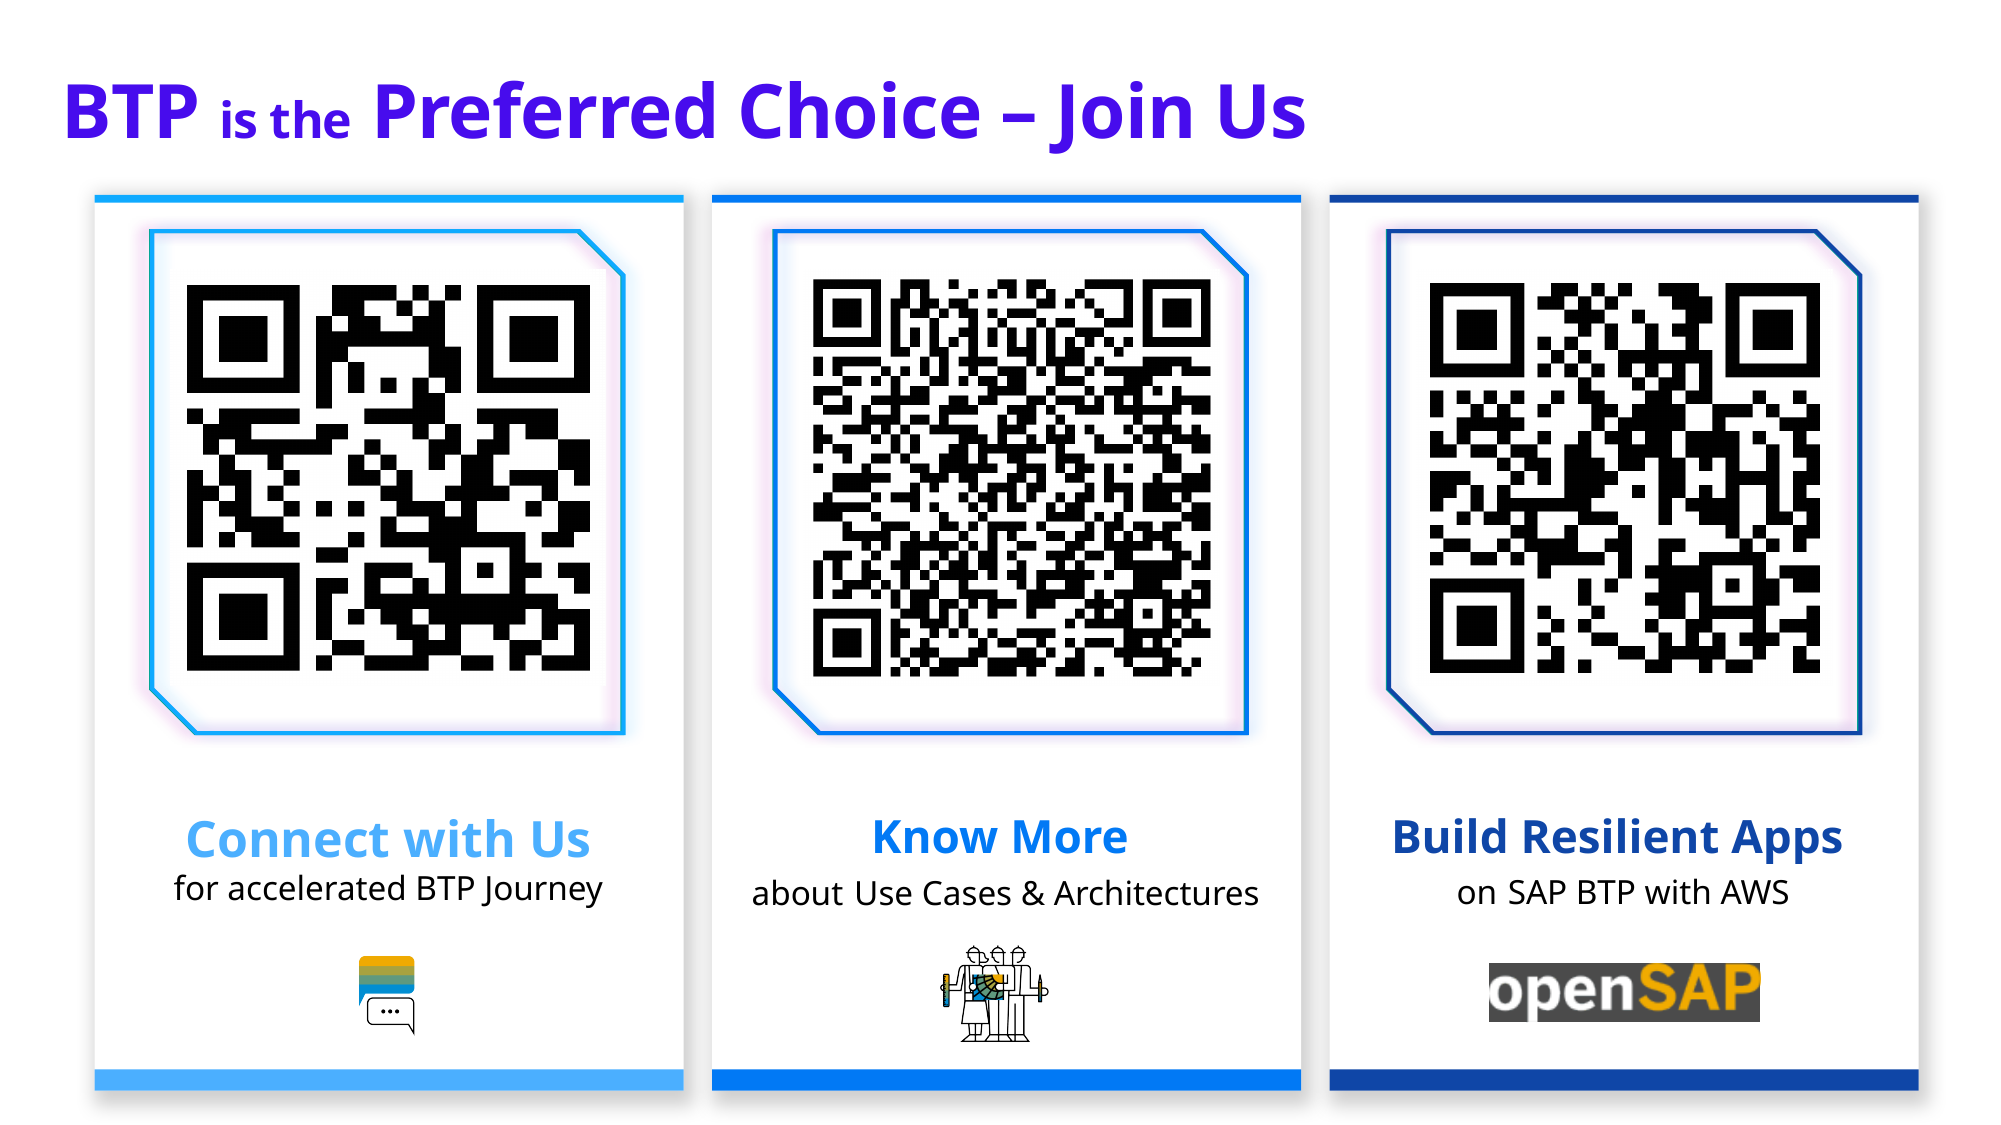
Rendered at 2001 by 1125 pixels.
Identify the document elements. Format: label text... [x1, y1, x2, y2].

text_box [1329, 1068, 1919, 1092]
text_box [774, 230, 1248, 734]
text_box [94, 1068, 685, 1092]
picture [1488, 962, 1761, 1023]
text_box [711, 194, 1302, 204]
text_box [94, 194, 685, 204]
picture [937, 944, 1051, 1045]
text_box ˇ [711, 204, 1302, 800]
picture [336, 944, 437, 1045]
text_box BTP is the Preferred Choice – Join Us [61, 77, 1939, 154]
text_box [150, 230, 624, 734]
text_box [1387, 230, 1861, 734]
text_box Build Resilient Apps on SAP BTP with AWS [1329, 799, 1918, 920]
text_box ˇ [711, 921, 1302, 1068]
text_box [1329, 204, 1919, 1068]
text_box [94, 204, 685, 1068]
text_box Connect with Us for accelerated BTP Journey [94, 799, 683, 915]
text_box [711, 1068, 1302, 1092]
text_box [1329, 194, 1919, 204]
text_box Know More about Use Cases & Architectures [710, 800, 1302, 921]
